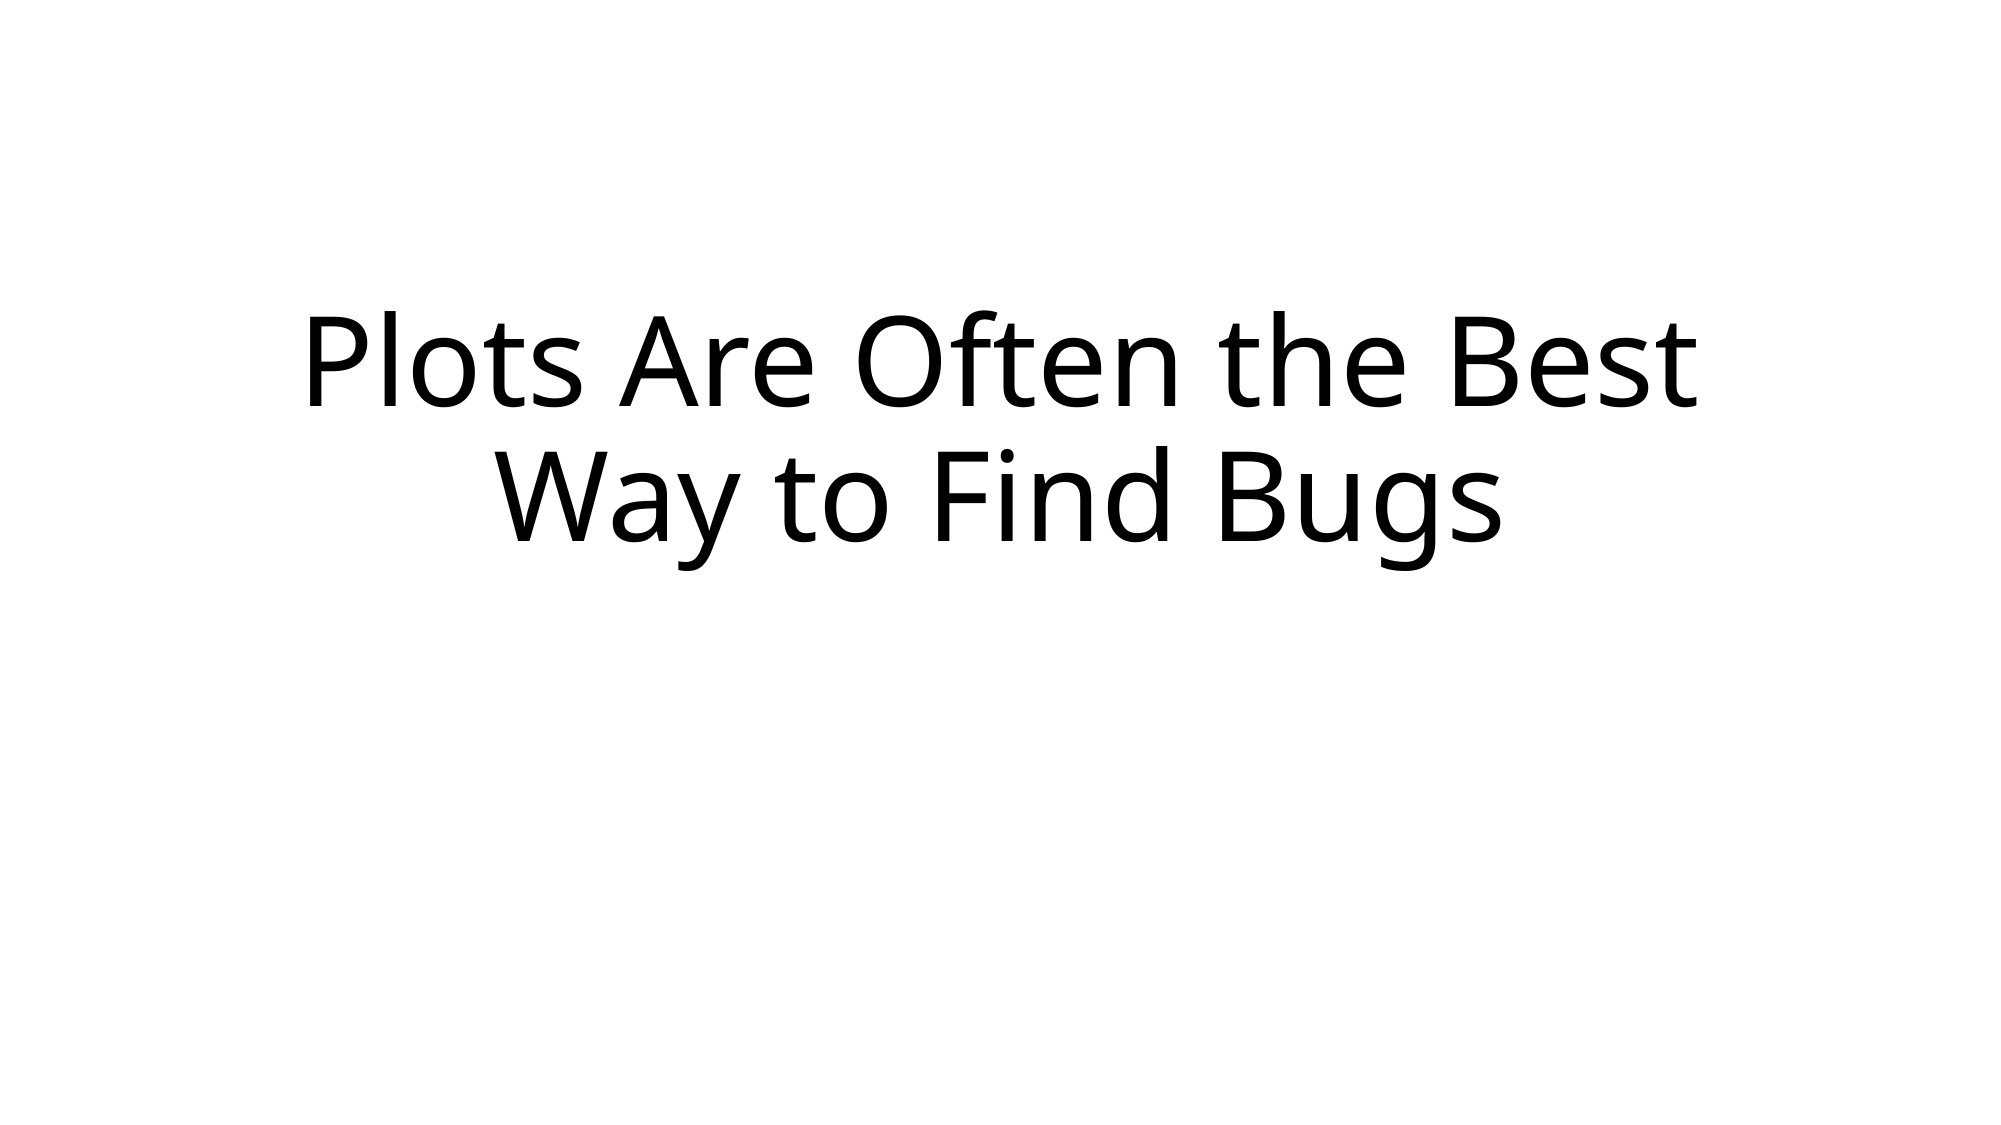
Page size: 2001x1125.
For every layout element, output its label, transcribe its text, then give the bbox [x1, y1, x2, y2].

title Plots Are Often the Best Way to Find Bugs [249, 184, 1750, 576]
